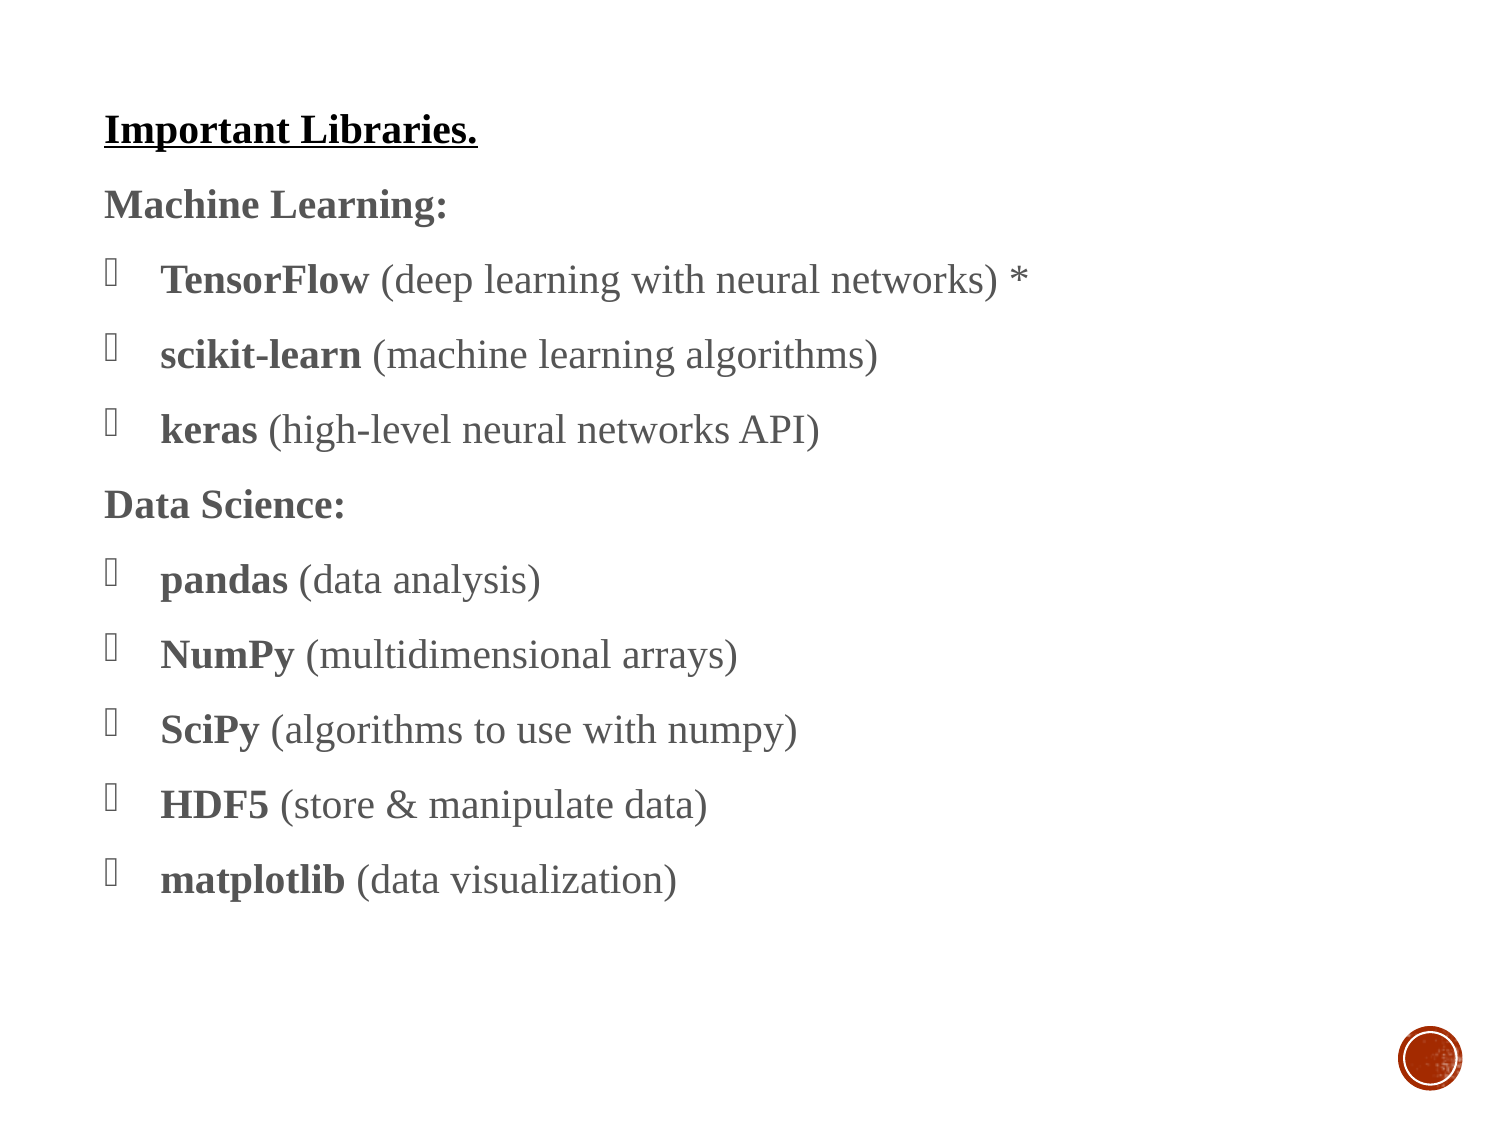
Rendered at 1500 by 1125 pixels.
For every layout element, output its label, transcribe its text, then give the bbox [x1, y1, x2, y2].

picture [1398, 1026, 1463, 1091]
text_box Important Libraries. Machine Learning: TensorFlow (deep learning with neural networks) * scikit-learn (machine learning algorithms) keras (high-level neural networks API) Data Science: pandas (data analysis) NumPy (multidimensional arrays) SciPy (algorithms to use with numpy) HDF5 (store & manipulate data) matplotlib (data visualization) [89, 69, 1330, 909]
